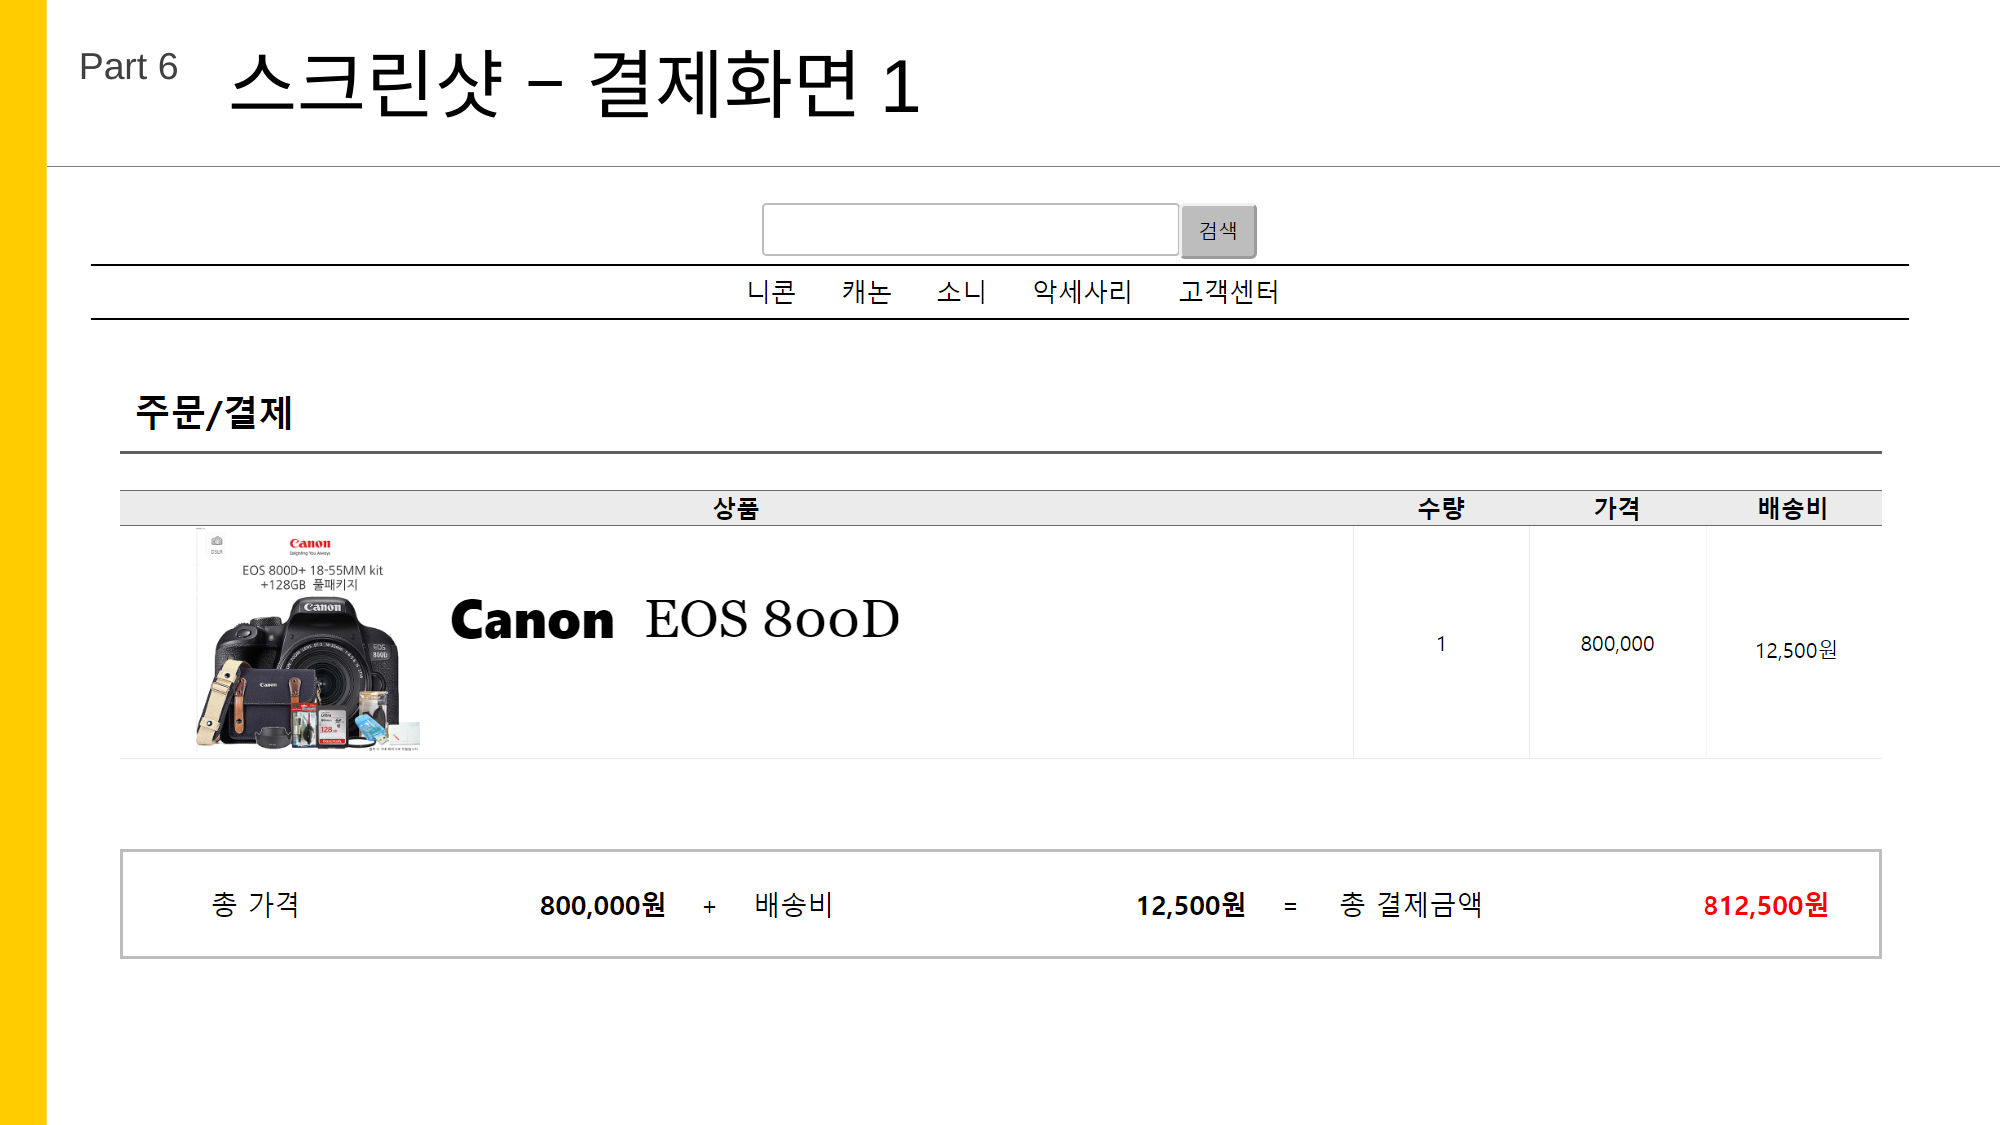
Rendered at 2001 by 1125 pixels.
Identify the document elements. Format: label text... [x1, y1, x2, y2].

text_box 스크린샷 – 결제화면1 [213, 30, 938, 136]
text_box Part 6 [64, 34, 194, 95]
picture [91, 179, 1909, 1021]
text_box [0, 0, 48, 1125]
